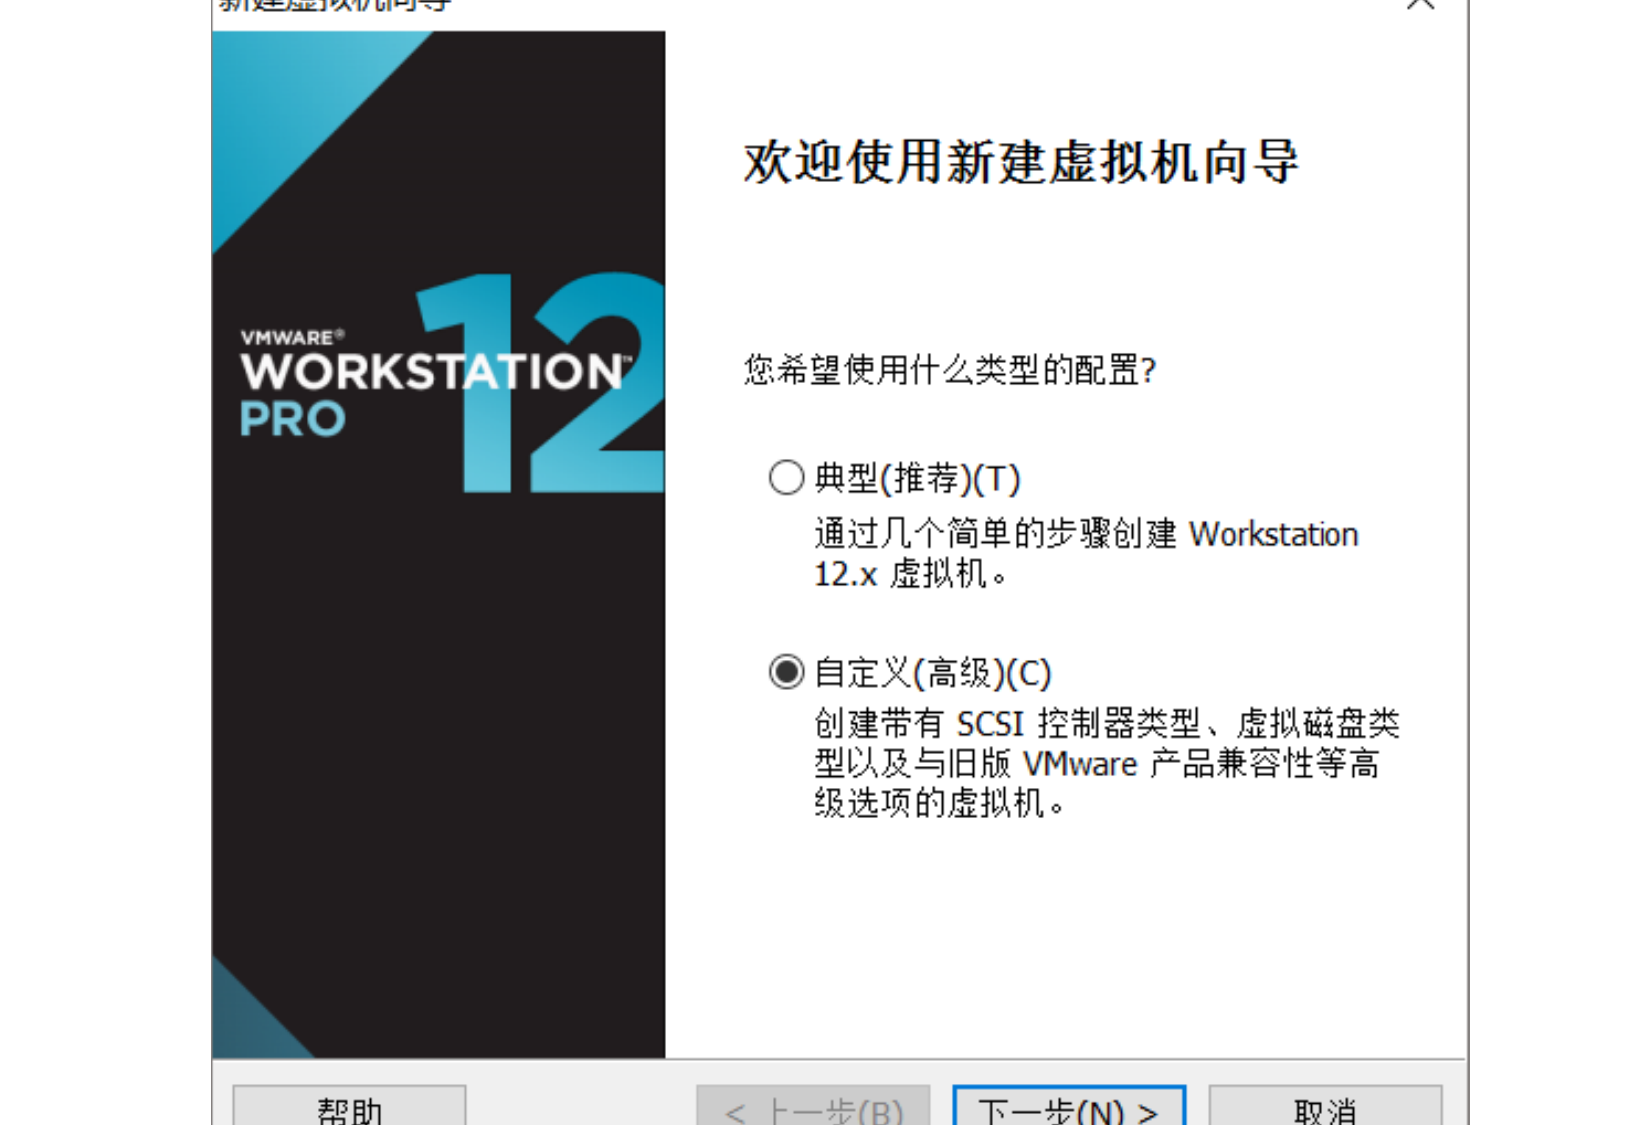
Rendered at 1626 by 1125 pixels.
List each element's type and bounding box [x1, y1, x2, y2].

picture [210, 0, 1470, 1125]
